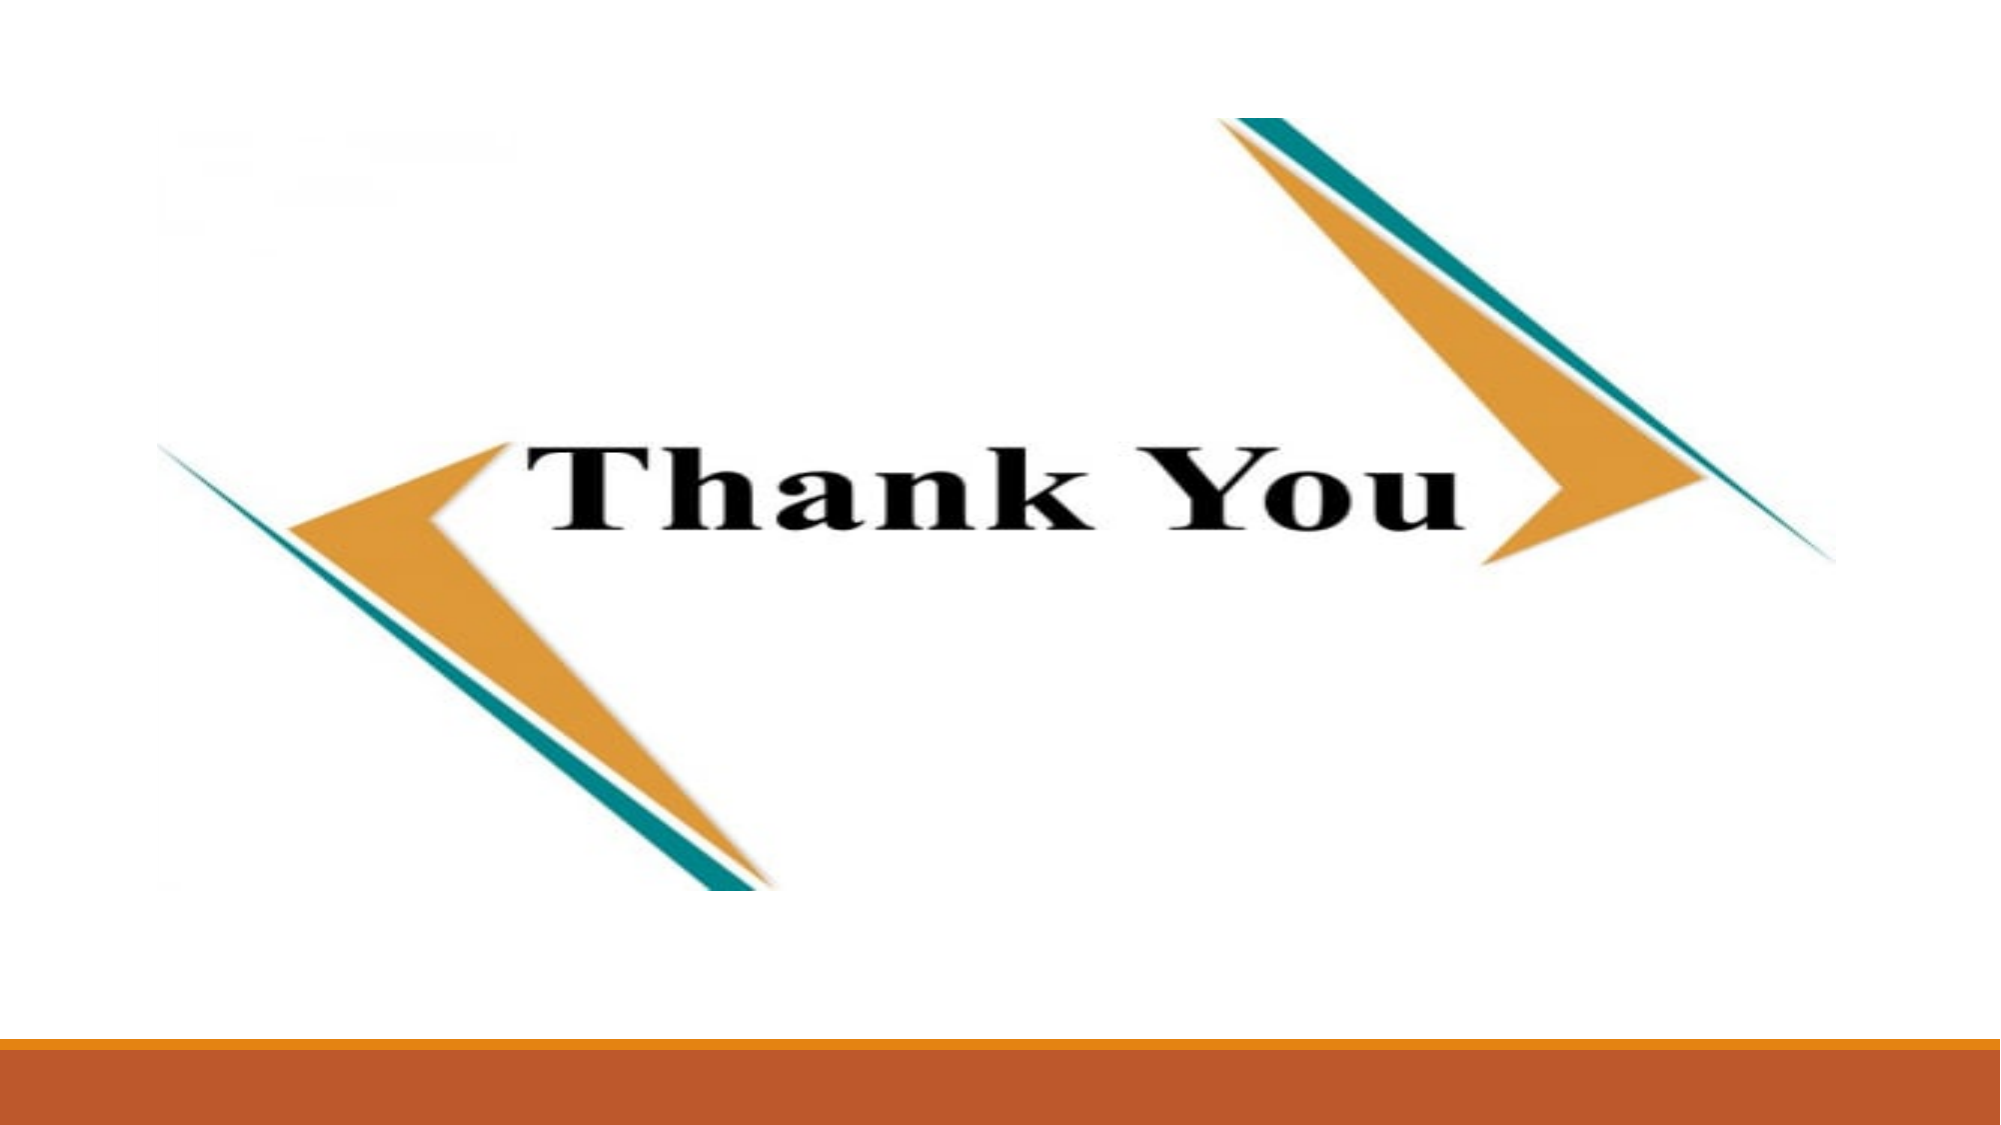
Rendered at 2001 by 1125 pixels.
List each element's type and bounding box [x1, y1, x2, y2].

picture [156, 118, 1837, 892]
